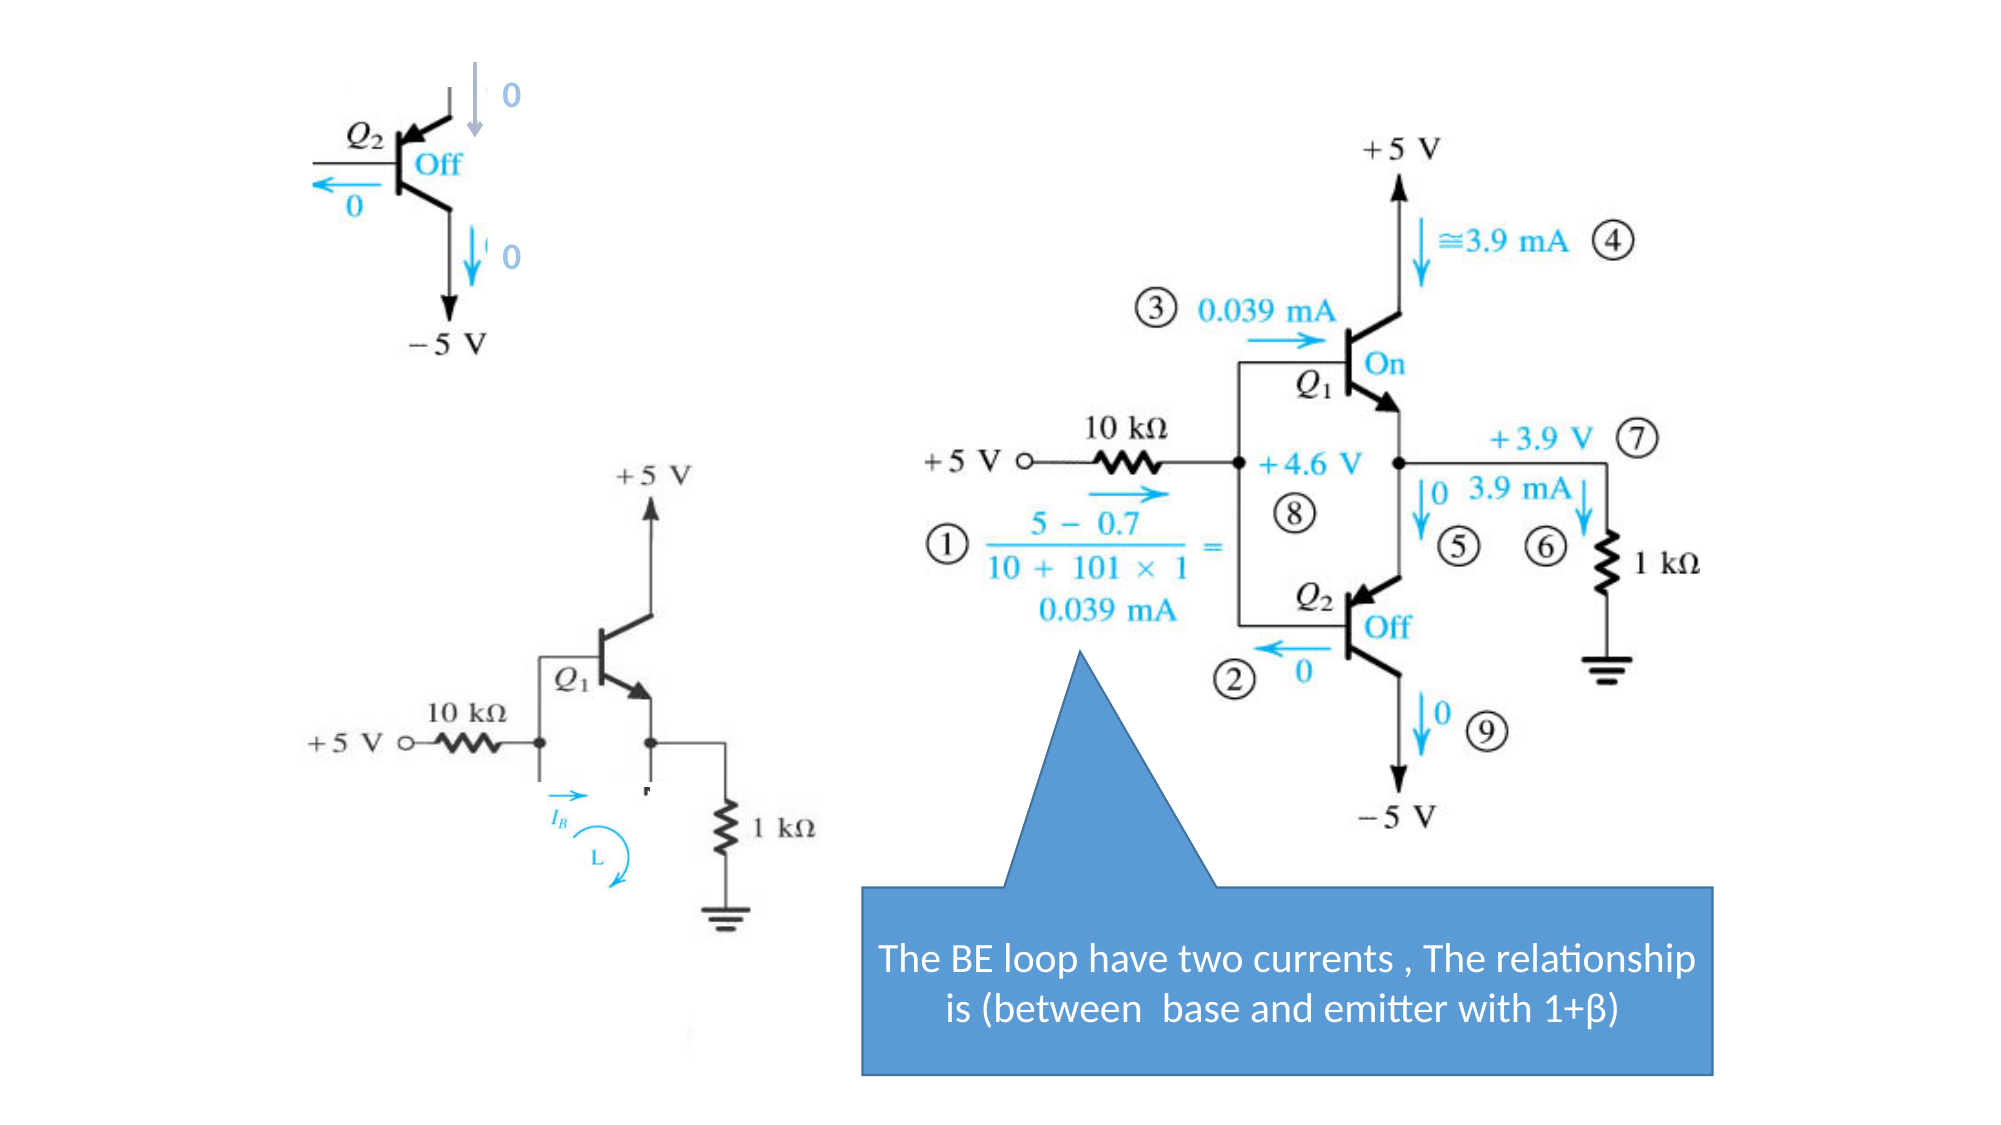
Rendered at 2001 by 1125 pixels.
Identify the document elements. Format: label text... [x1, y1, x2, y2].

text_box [299, 462, 825, 1075]
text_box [312, 62, 550, 379]
picture [924, 137, 1700, 854]
text_box The BE loop have two currents , The relationship is (between base and emitter with 1+β) [861, 854, 1714, 1077]
